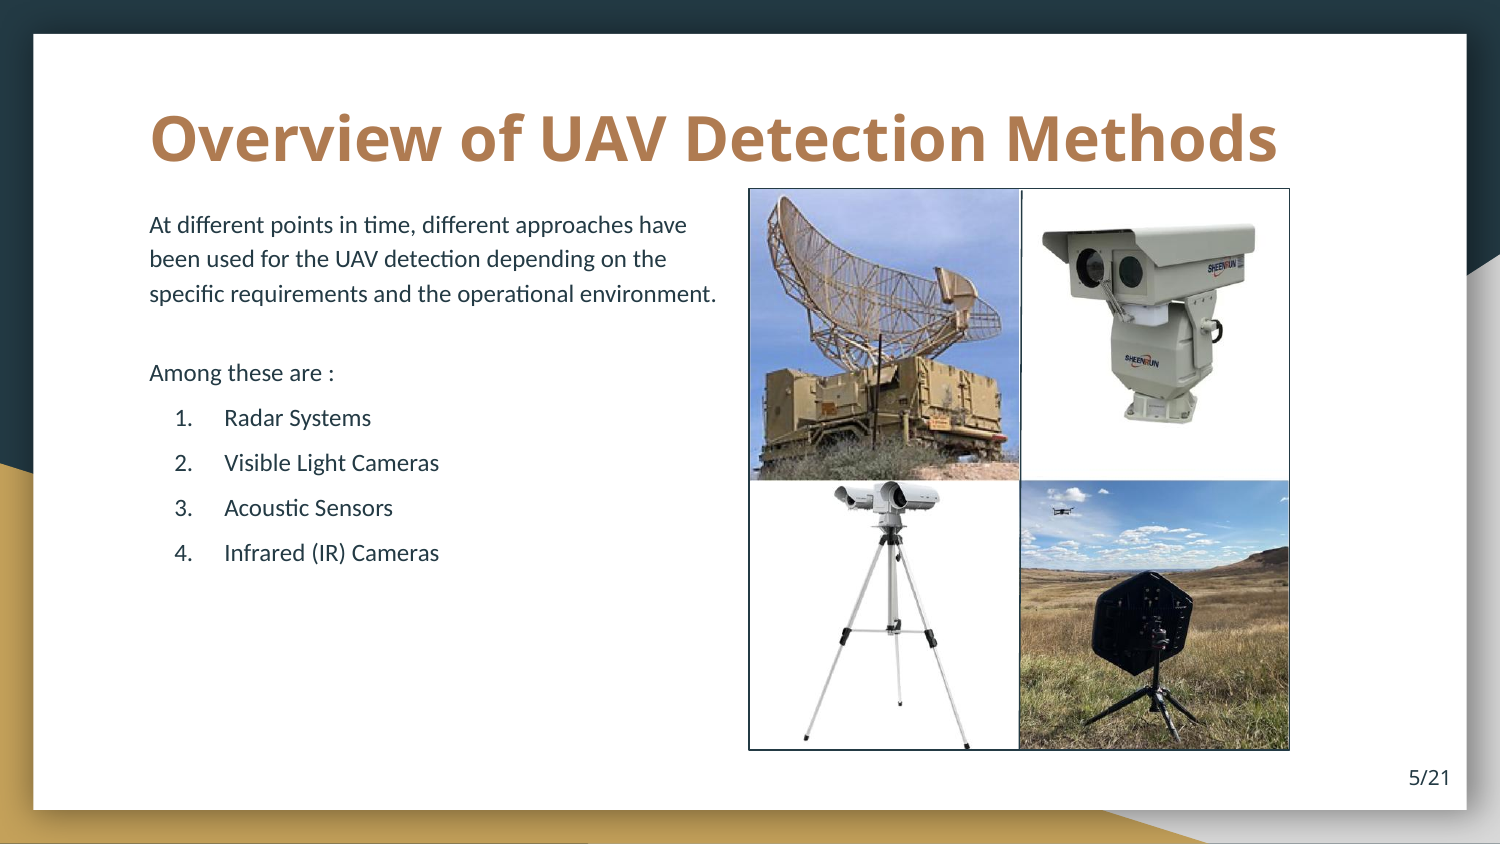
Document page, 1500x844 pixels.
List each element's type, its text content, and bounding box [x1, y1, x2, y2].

slide_number 5/21 [1376, 745, 1467, 810]
title Overview of UAV Detection Methods [134, 32, 1366, 190]
list At different points in time, different approaches have been used for the UAV detection depending on the specific requirements and the operational environment. Among these are : Radar Systems Visible Light Cameras Acoustic Sensors Infrared (IR) Cameras [134, 189, 747, 750]
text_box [1019, 190, 1023, 750]
picture [749, 188, 1289, 750]
